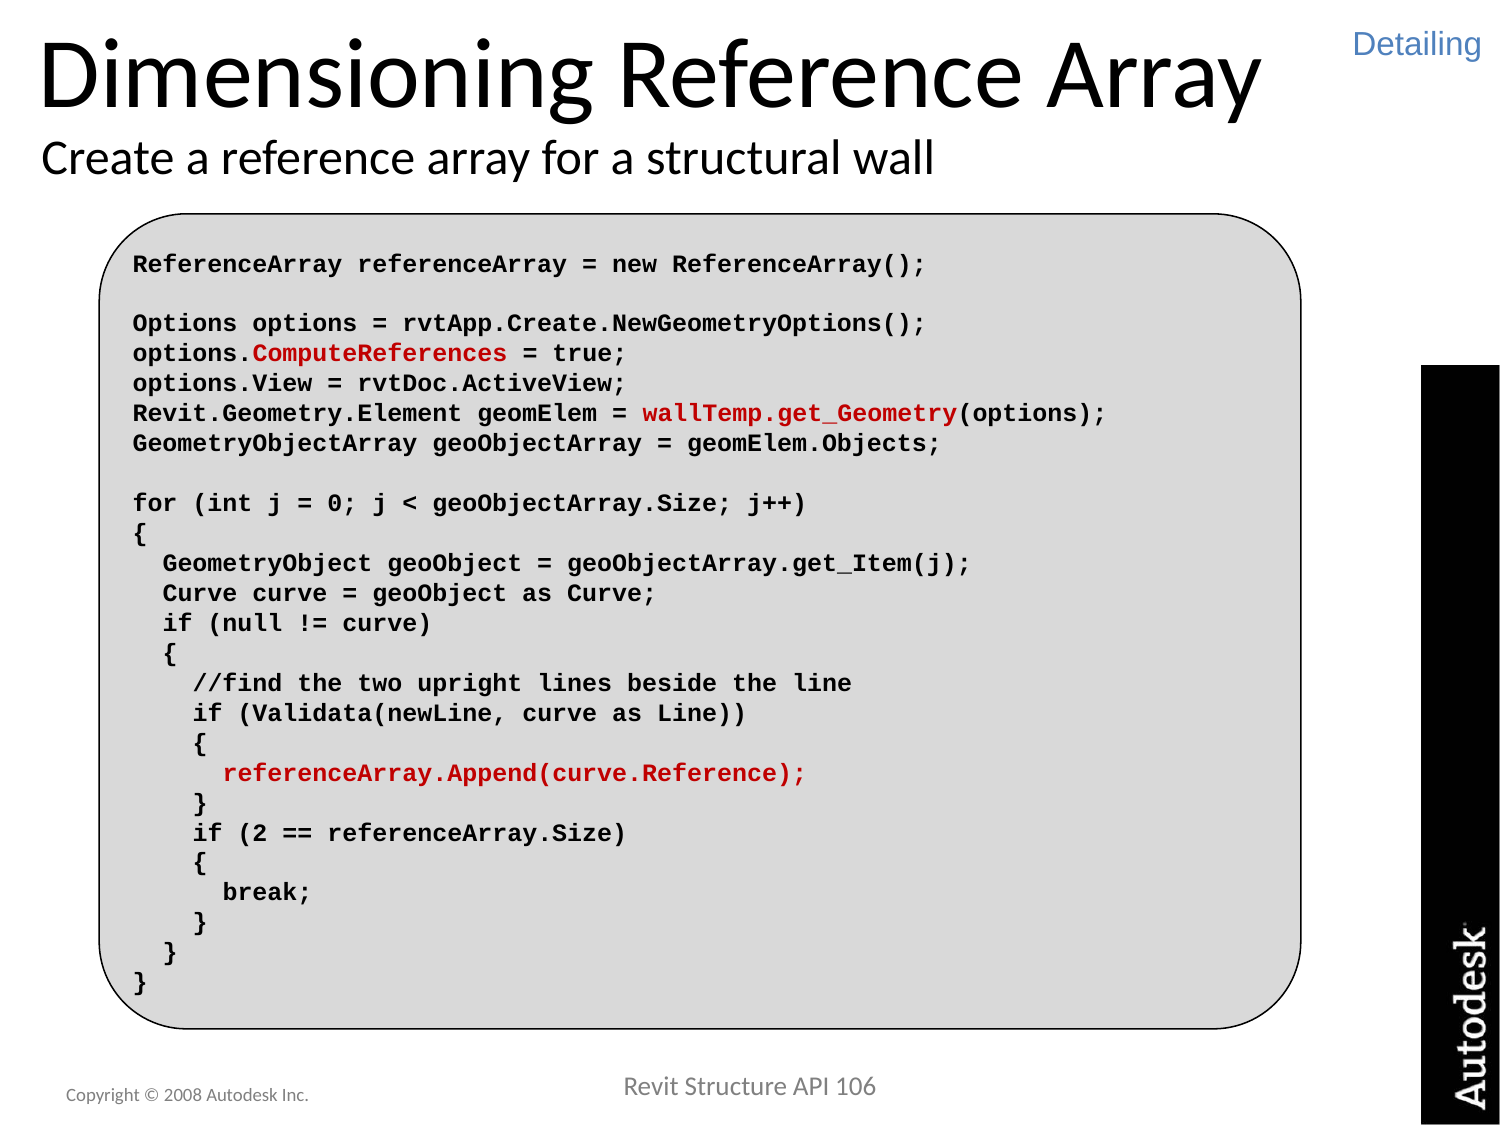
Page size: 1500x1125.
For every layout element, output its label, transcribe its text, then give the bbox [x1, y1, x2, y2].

list Create a reference array for a structural wall [26, 128, 1395, 222]
text_box ReferenceArray referenceArray = new ReferenceArray(); Options options = rvtApp.Create.NewGeometryOptions(); options.ComputeReferences = true; options.View = rvtDoc.ActiveView; Revit.Geometry.Element geomElem = wallTemp.get_Geometry(options); GeometryObjectArray geoObjectArray = geomElem.Objects; for (int j = 0; j < geoObjectArray.Size; j++) { GeometryObject geoObject = geoObjectArray.get_Item(j); Curve curve = geoObject as Curve; if (null != curve) { //find the two upright lines beside the line if (Validata(newLine, curve as Line)) { referenceArray.Append(curve.Reference); } if (2 == referenceArray.Size) { break; } } } [99, 213, 1301, 1029]
picture [1420, 365, 1500, 1125]
text_box Detailing [1151, 22, 1483, 63]
title Dimensioning Reference Array [23, 0, 1472, 130]
